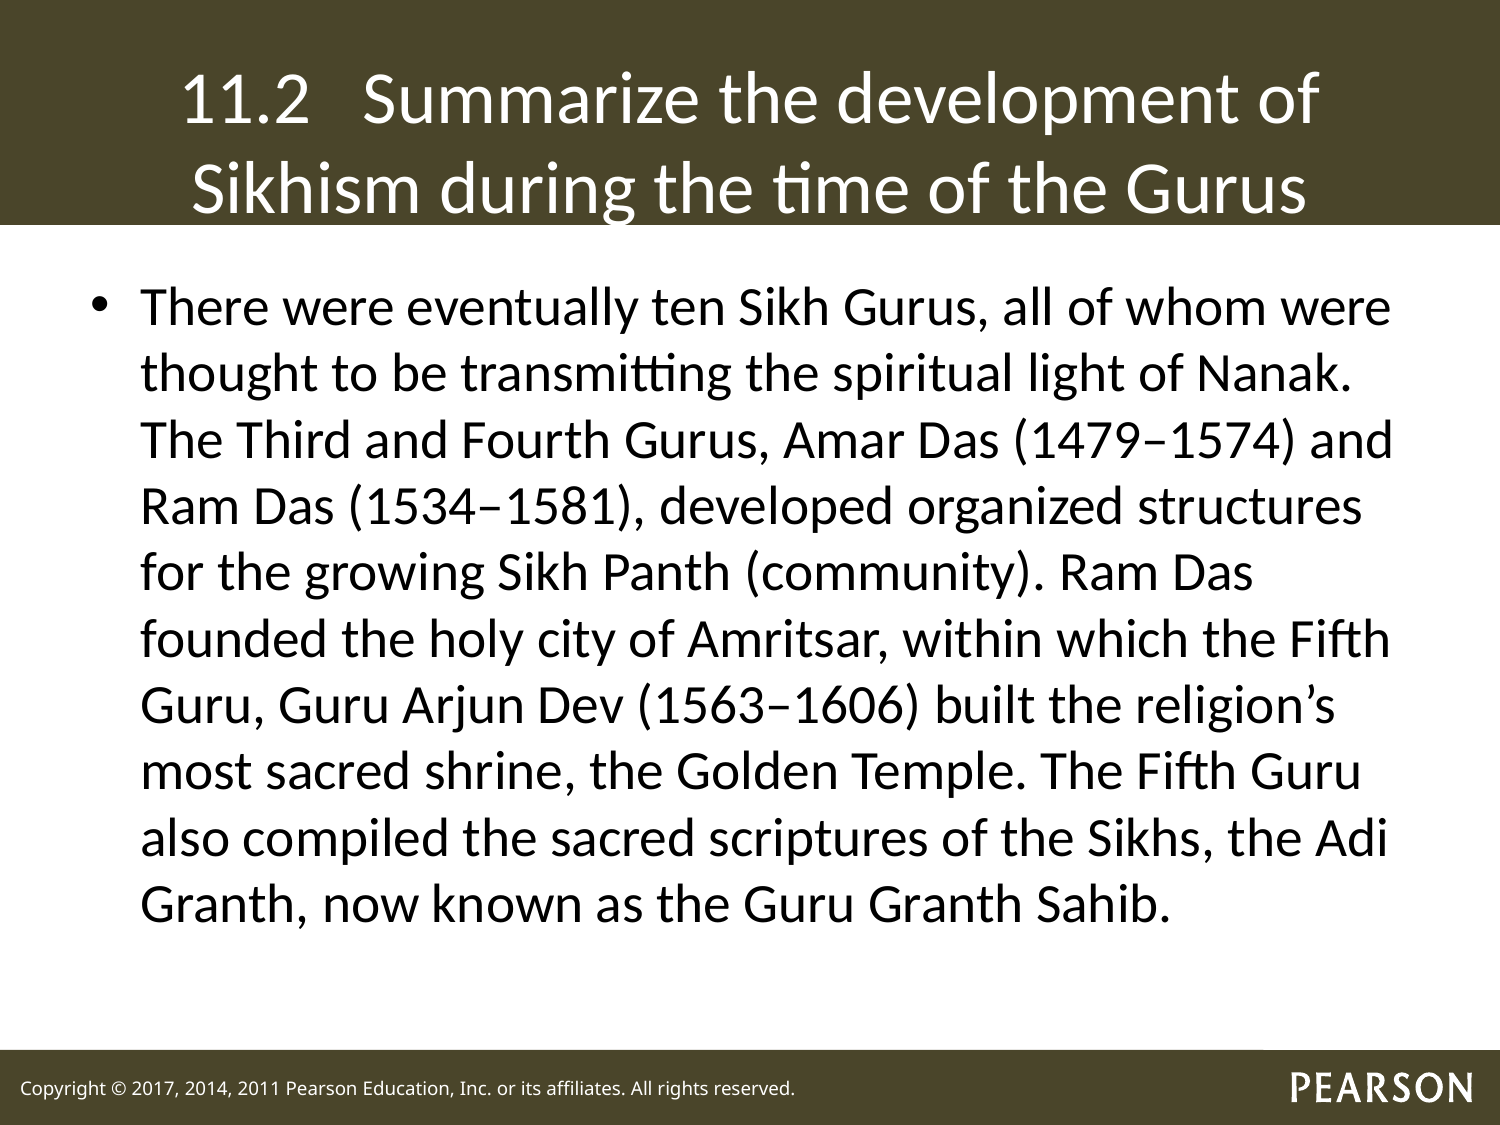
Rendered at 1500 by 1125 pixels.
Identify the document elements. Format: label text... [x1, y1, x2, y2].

list There were eventually ten Sikh Gurus, all of whom were thought to be transmitting the spiritual light of Nanak. The Third and Fourth Gurus, Amar Das (1479–1574) and Ram Das (1534–1581), developed organized structures for the growing Sikh Panth (community). Ram Das founded the holy city of Amritsar, within which the Fifth Guru, Guru Arjun Dev (1563–1606) built the religion’s most sacred shrine, the Golden Temple. The Fifth Guru also compiled the sacred scriptures of the Sikhs, the Adi Granth, now known as the Guru Granth Sahib. [75, 262, 1425, 1005]
title 11.2 Summarize the development of Sikhism during the time of the Gurus [75, 45, 1425, 233]
